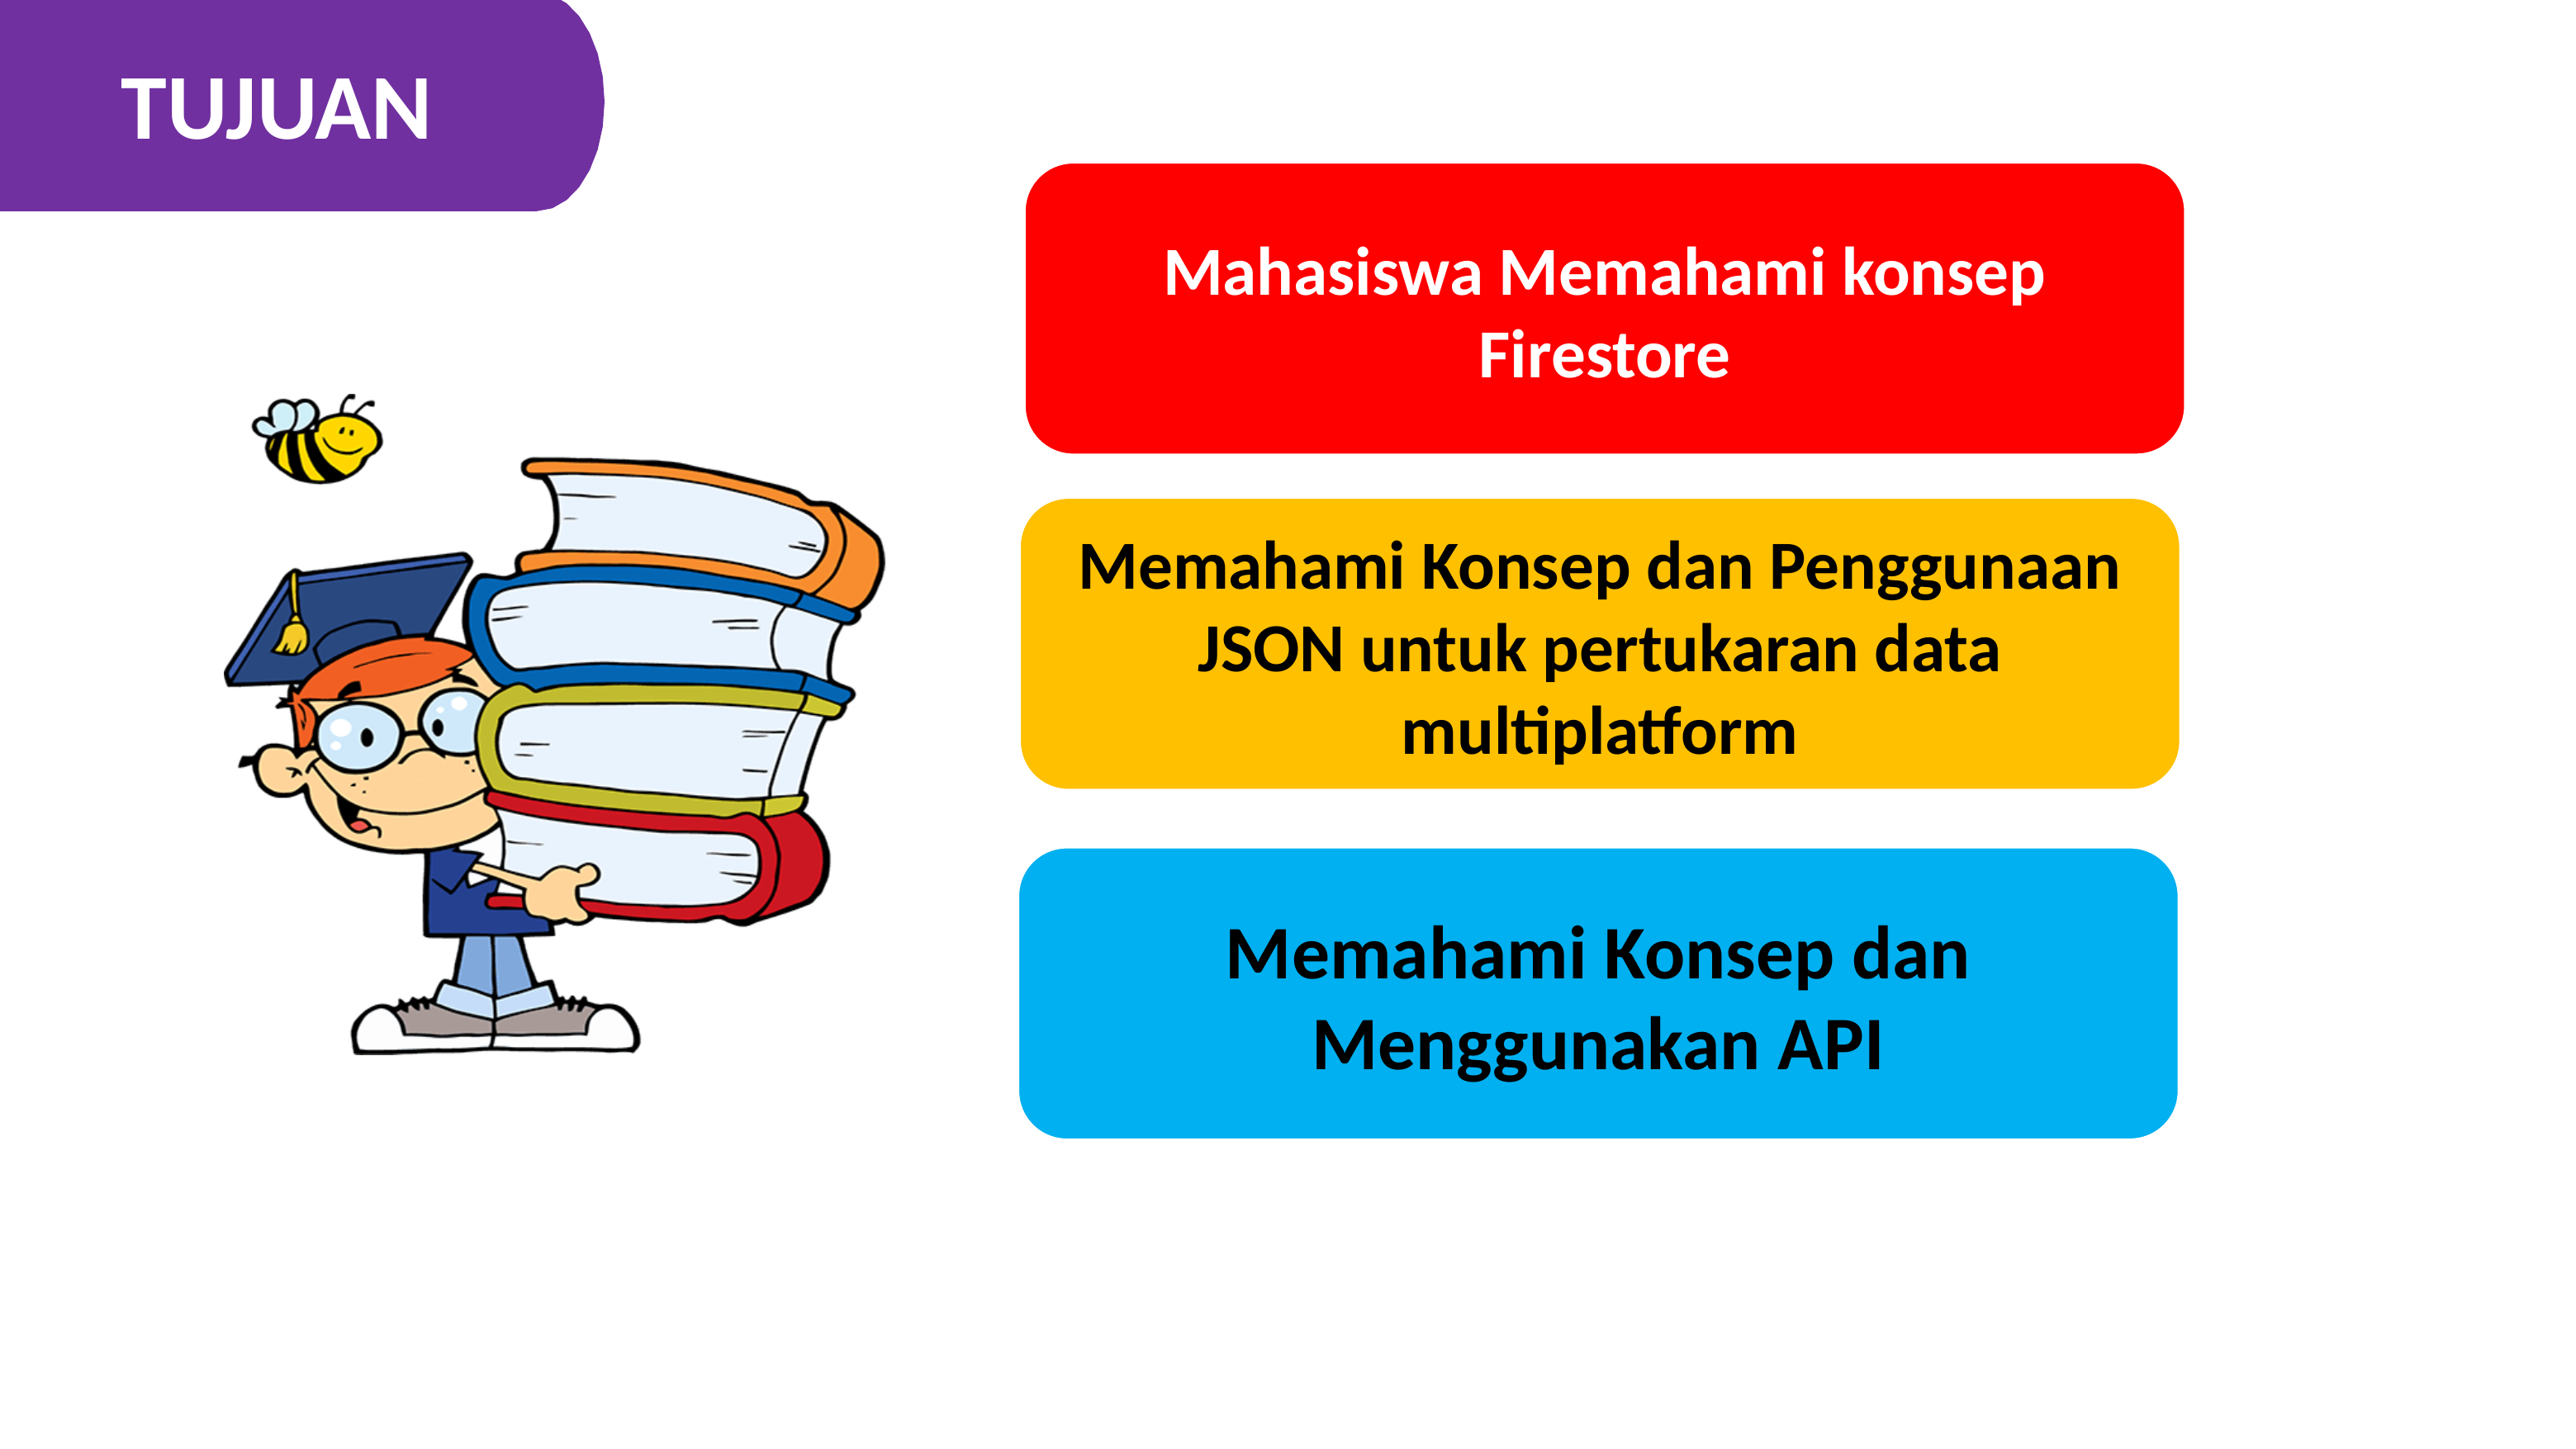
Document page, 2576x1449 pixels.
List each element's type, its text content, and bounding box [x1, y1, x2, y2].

text_box [0, 0, 595, 211]
text_box Mahasiswa Memahami konsep Firestore [1022, 160, 2187, 457]
picture [224, 394, 885, 1055]
text_box Memahami Konsep dan Penggunaan JSON untuk pertukaran data multiplatform [1018, 496, 2182, 792]
text_box Memahami Konsep dan Menggunakan API [1016, 845, 2180, 1142]
text_box TUJUAN [119, 45, 605, 159]
